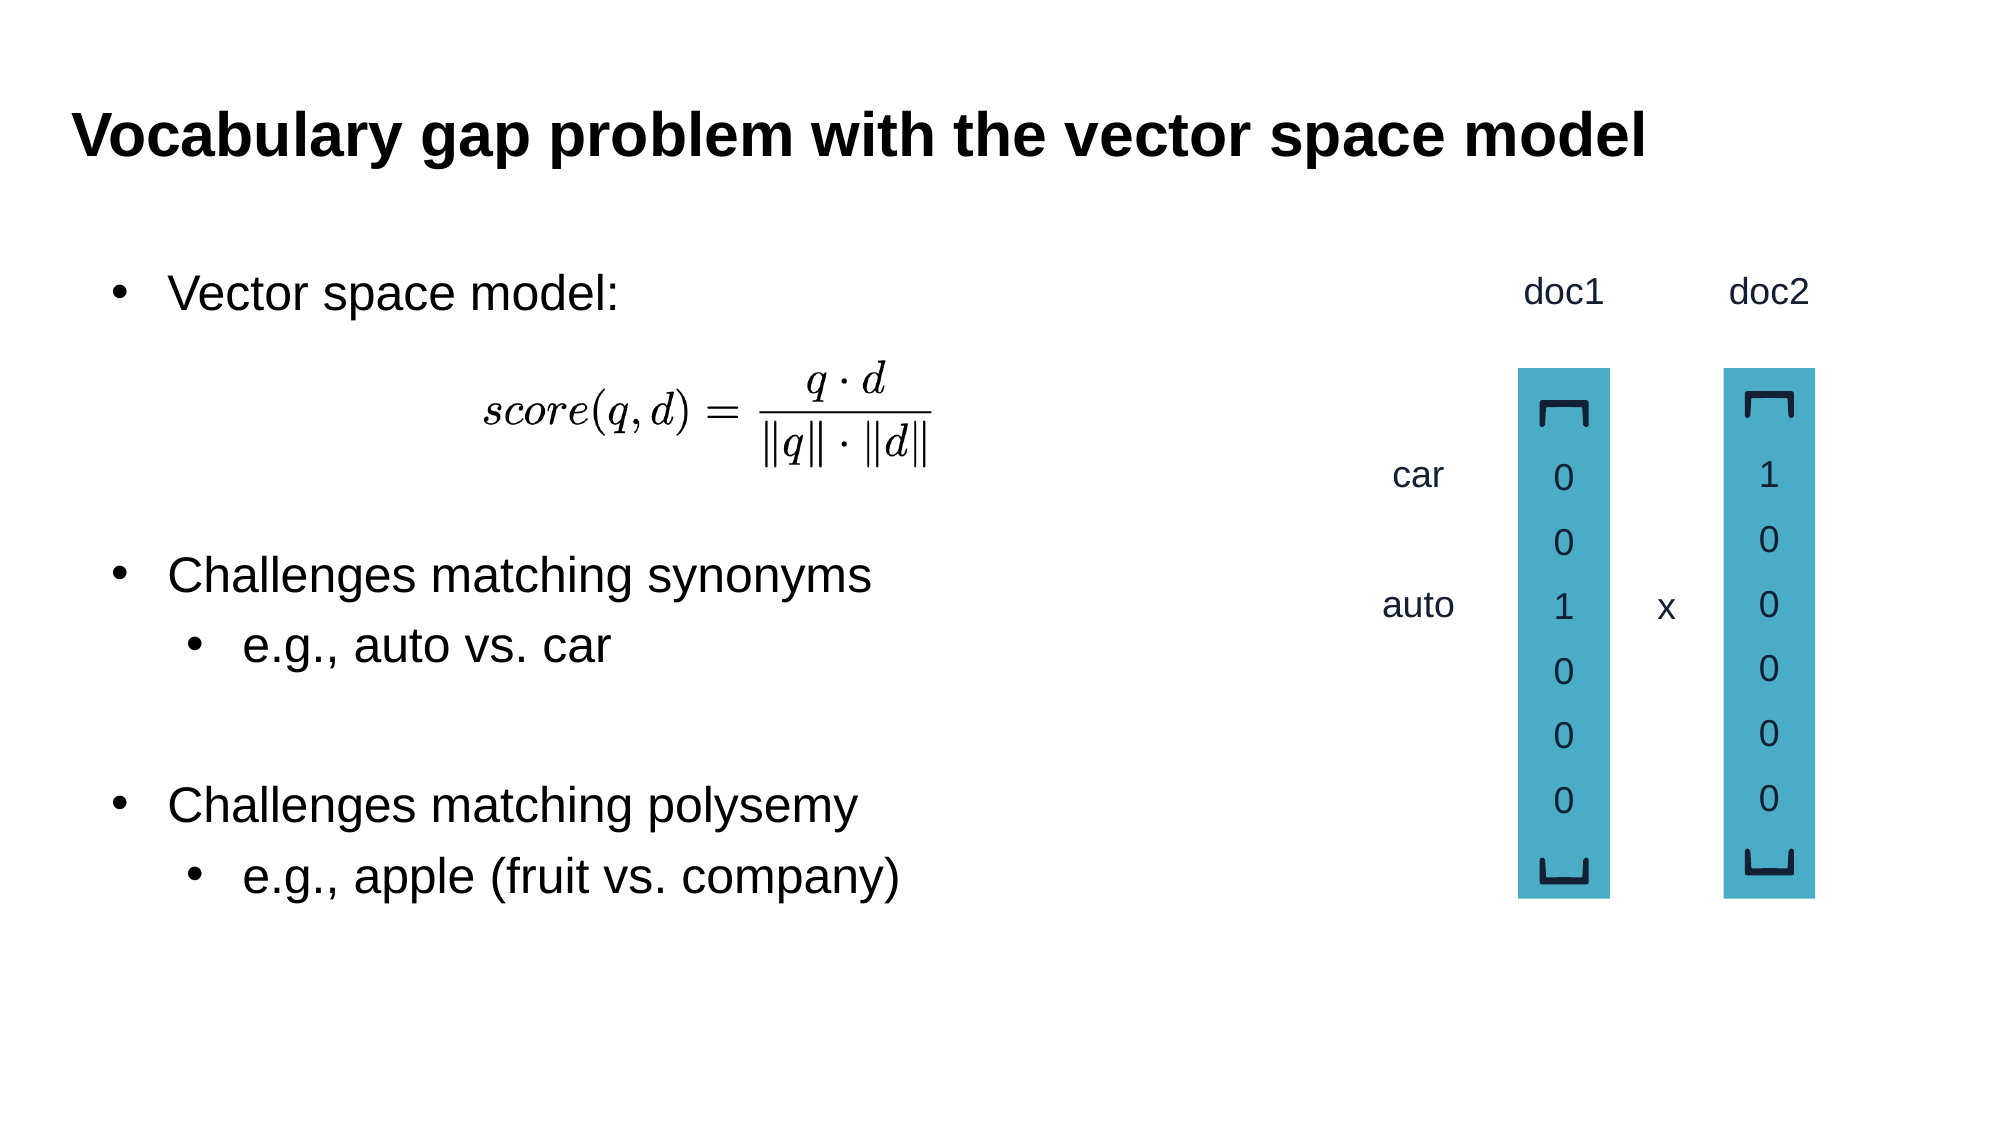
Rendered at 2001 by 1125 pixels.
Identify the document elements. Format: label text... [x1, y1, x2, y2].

text_box 0 [1546, 768, 1583, 829]
text_box [1747, 850, 1792, 874]
text_box 0 [1546, 703, 1583, 764]
text_box doc2 [1721, 259, 1818, 320]
text_box 0 [1751, 636, 1788, 697]
text_box x [1649, 574, 1684, 635]
text_box 0 [1751, 766, 1788, 827]
text_box 0 [1751, 701, 1788, 762]
text_box 1 [1751, 442, 1788, 503]
text_box 1 [1546, 574, 1583, 635]
text_box 0 [1751, 572, 1788, 633]
text_box [1723, 368, 1816, 899]
text_box doc1 [1515, 259, 1613, 320]
text_box 0 [1546, 445, 1583, 506]
text_box [1541, 859, 1587, 883]
title Vocabulary gap problem with the vector space model [62, 86, 1795, 196]
text_box 0 [1546, 510, 1583, 571]
text_box [1541, 402, 1587, 425]
text_box [1518, 368, 1610, 899]
text_box 0 [1546, 639, 1583, 700]
text_box 0 [1751, 507, 1788, 568]
list Vector space model: Challenges matching synonyms e.g., auto vs. car Challenges matching polysemy e.g., apple (fruit vs. company) [103, 252, 1916, 1074]
text_box auto [1374, 572, 1463, 633]
picture [484, 359, 932, 468]
text_box [1747, 393, 1792, 416]
text_box car [1384, 442, 1452, 503]
